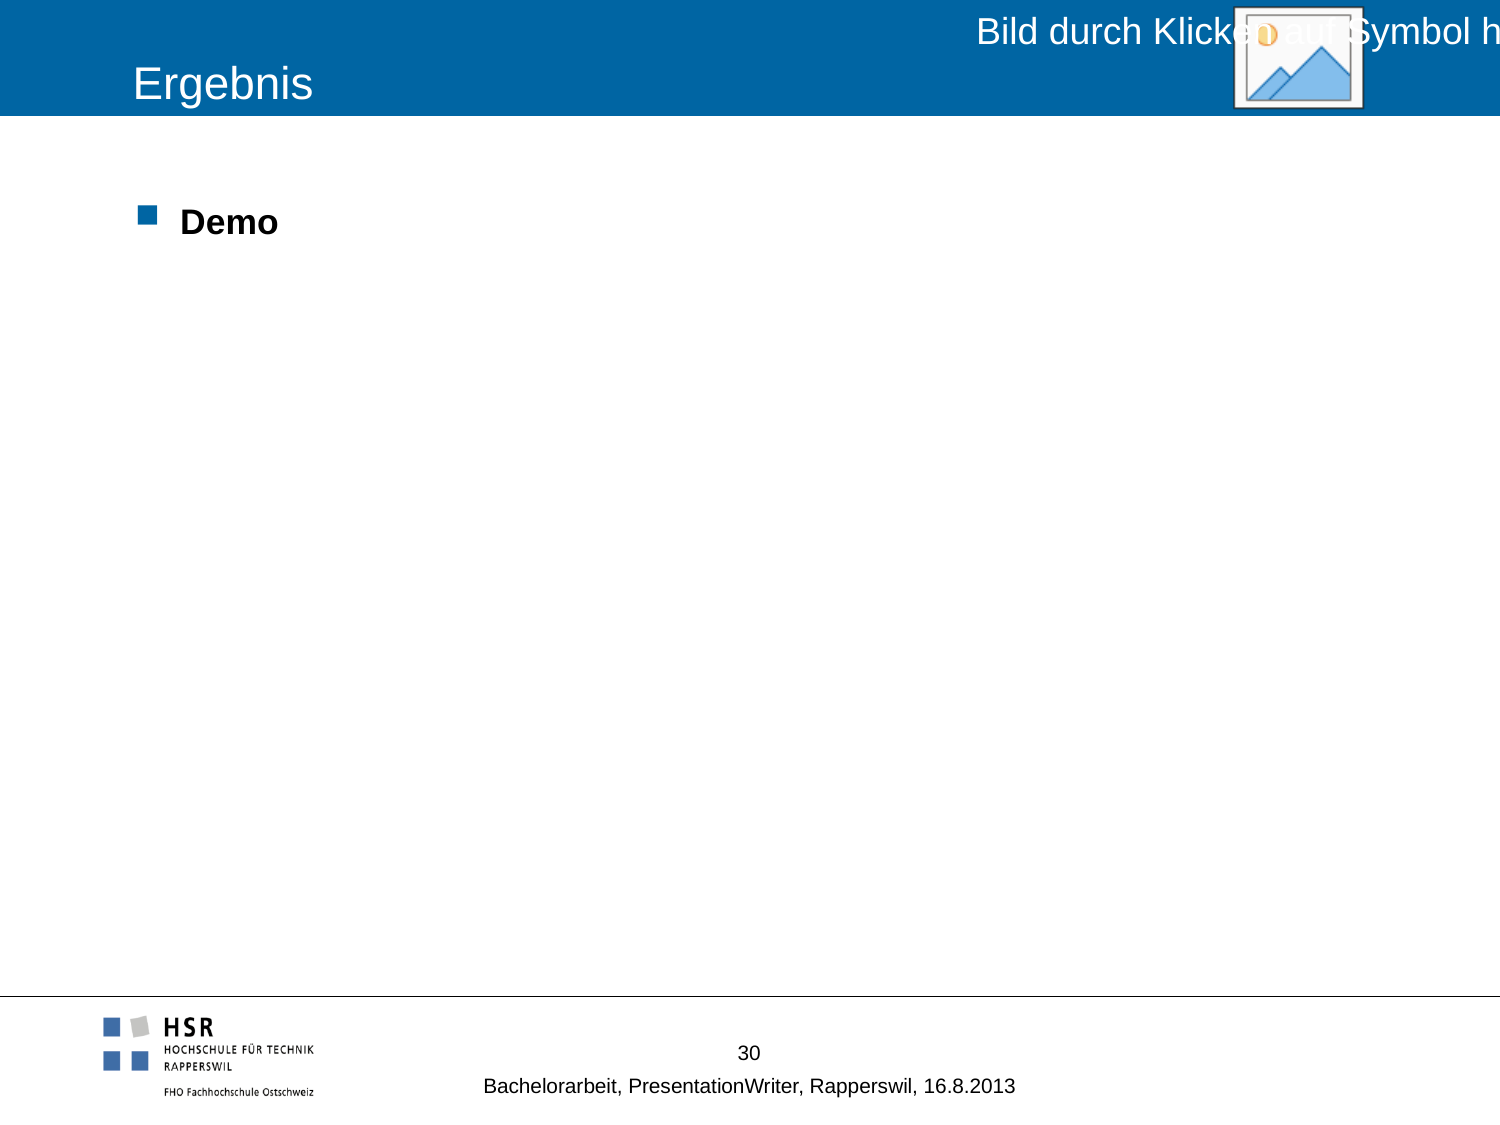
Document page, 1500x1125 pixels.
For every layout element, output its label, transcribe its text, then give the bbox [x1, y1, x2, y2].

picture [1097, 0, 1500, 117]
list Demo [76, 191, 1424, 983]
title Ergebnis [0, 0, 1095, 116]
footer Bachelorarbeit, PresentationWriter, Rapperswil, 16.8.2013 [412, 1064, 1087, 1106]
picture [60, 1001, 327, 1111]
slide_number 30 [413, 1042, 1085, 1062]
